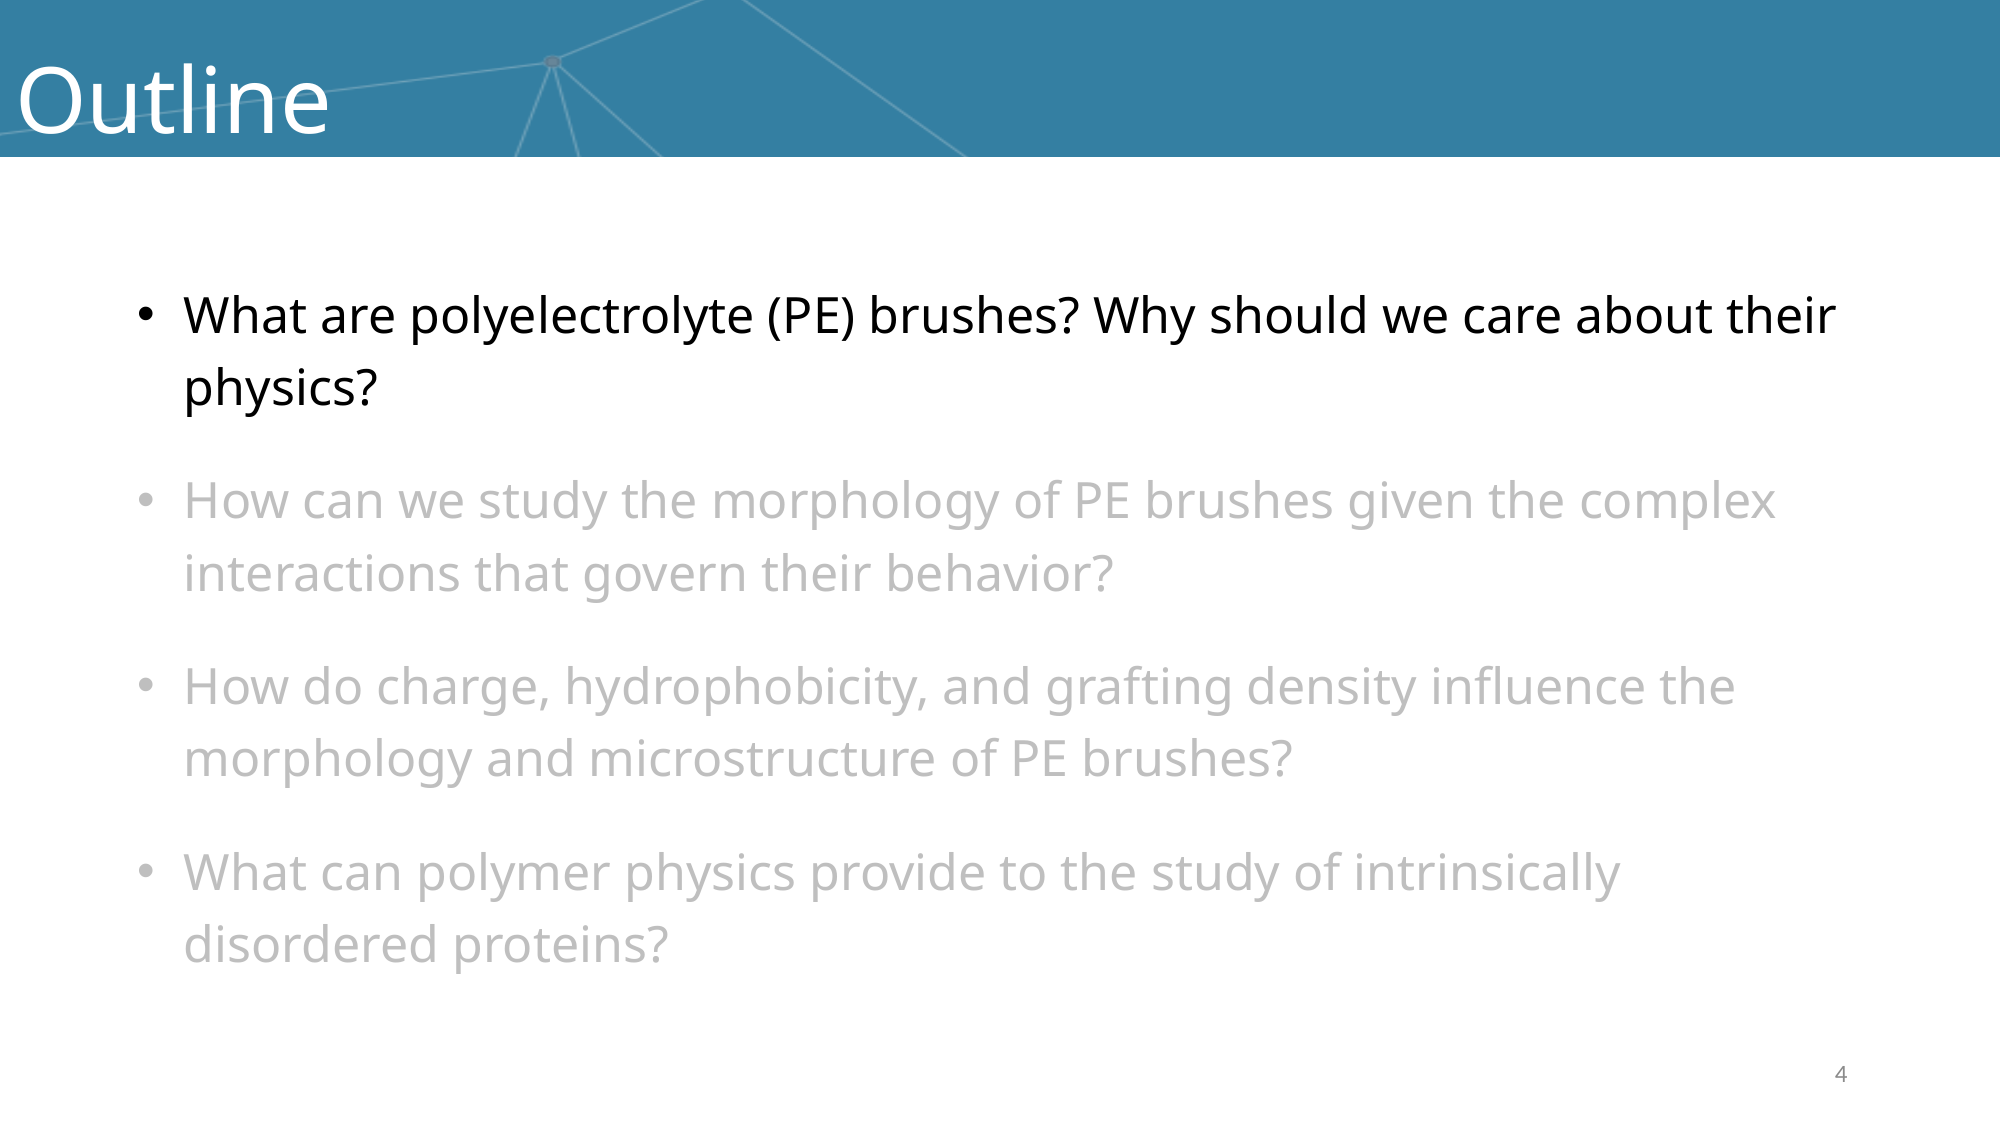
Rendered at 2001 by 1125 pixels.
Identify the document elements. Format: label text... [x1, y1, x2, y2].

slide_number 4 [1412, 1042, 1863, 1103]
title Outline [0, 22, 1725, 154]
text_box What are polyelectrolyte (PE) brushes? Why should we care about their physics? How can we study the morphology of PE brushes given the complex interactions that govern their behavior? How do charge, hydrophobicity, and grafting density influence the morphology and microstructure of PE brushes? What can polymer physics provide to the study of intrinsically disordered proteins? [122, 263, 1863, 980]
